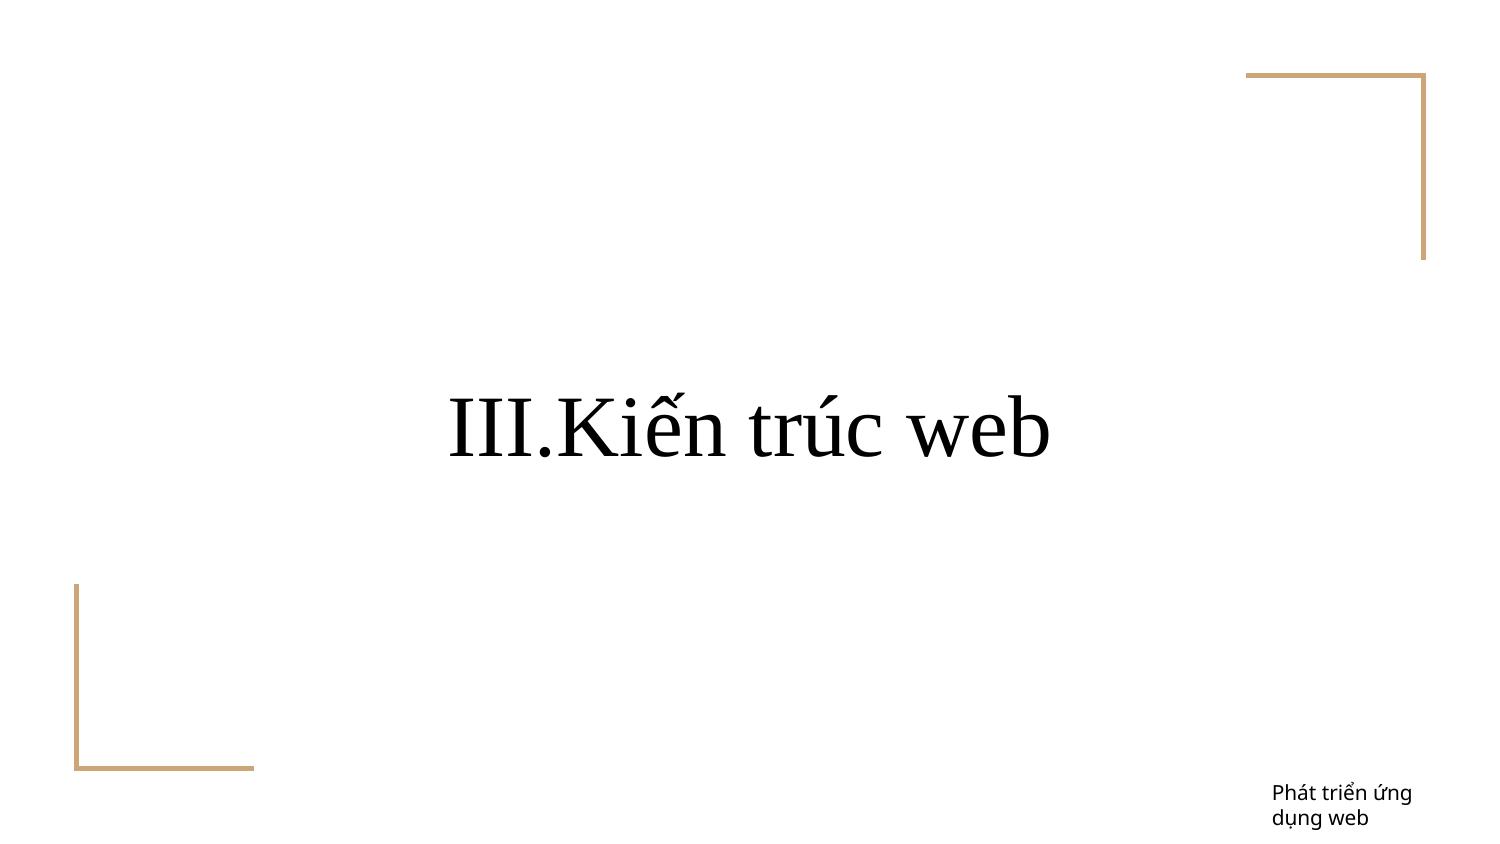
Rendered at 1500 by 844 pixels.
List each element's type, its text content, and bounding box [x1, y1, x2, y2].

title Kiến trúc web [126, 296, 1374, 548]
text_box Phát triển ứng dụng web [1256, 764, 1461, 823]
